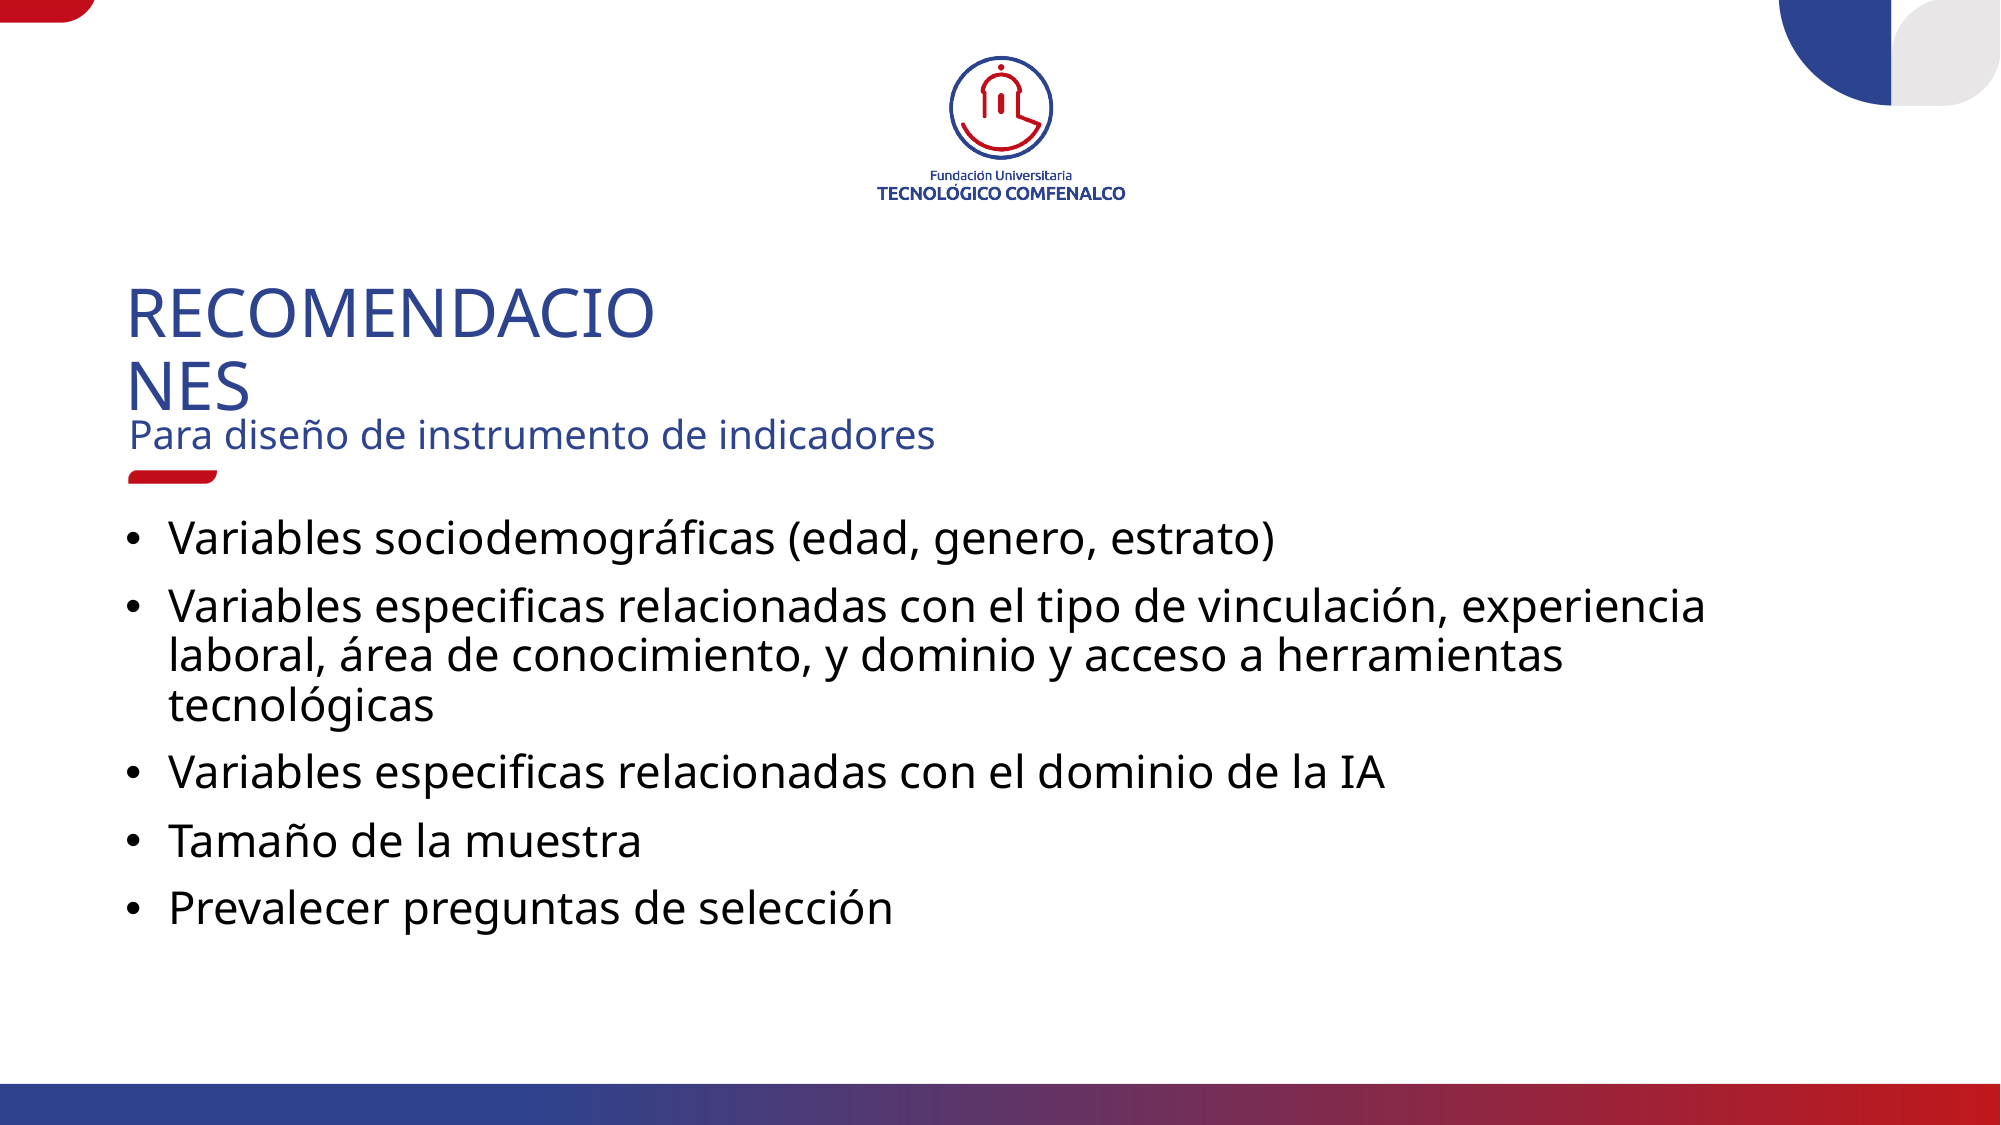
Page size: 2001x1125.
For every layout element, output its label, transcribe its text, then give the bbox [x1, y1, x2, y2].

text_box Variables sociodemográficas (edad, genero, estrato) Variables especificas relacionadas con el tipo de vinculación, experiencia laboral, área de conocimiento, y dominio y acceso a herramientas tecnológicas Variables especificas relacionadas con el dominio de la IA Tamaño de la muestra Prevalecer preguntas de selección [110, 508, 1786, 944]
text_box Para diseño de instrumento de indicadores [113, 407, 979, 493]
picture [0, 0, 2001, 1125]
text_box RECOMENDACIONES [110, 270, 694, 433]
